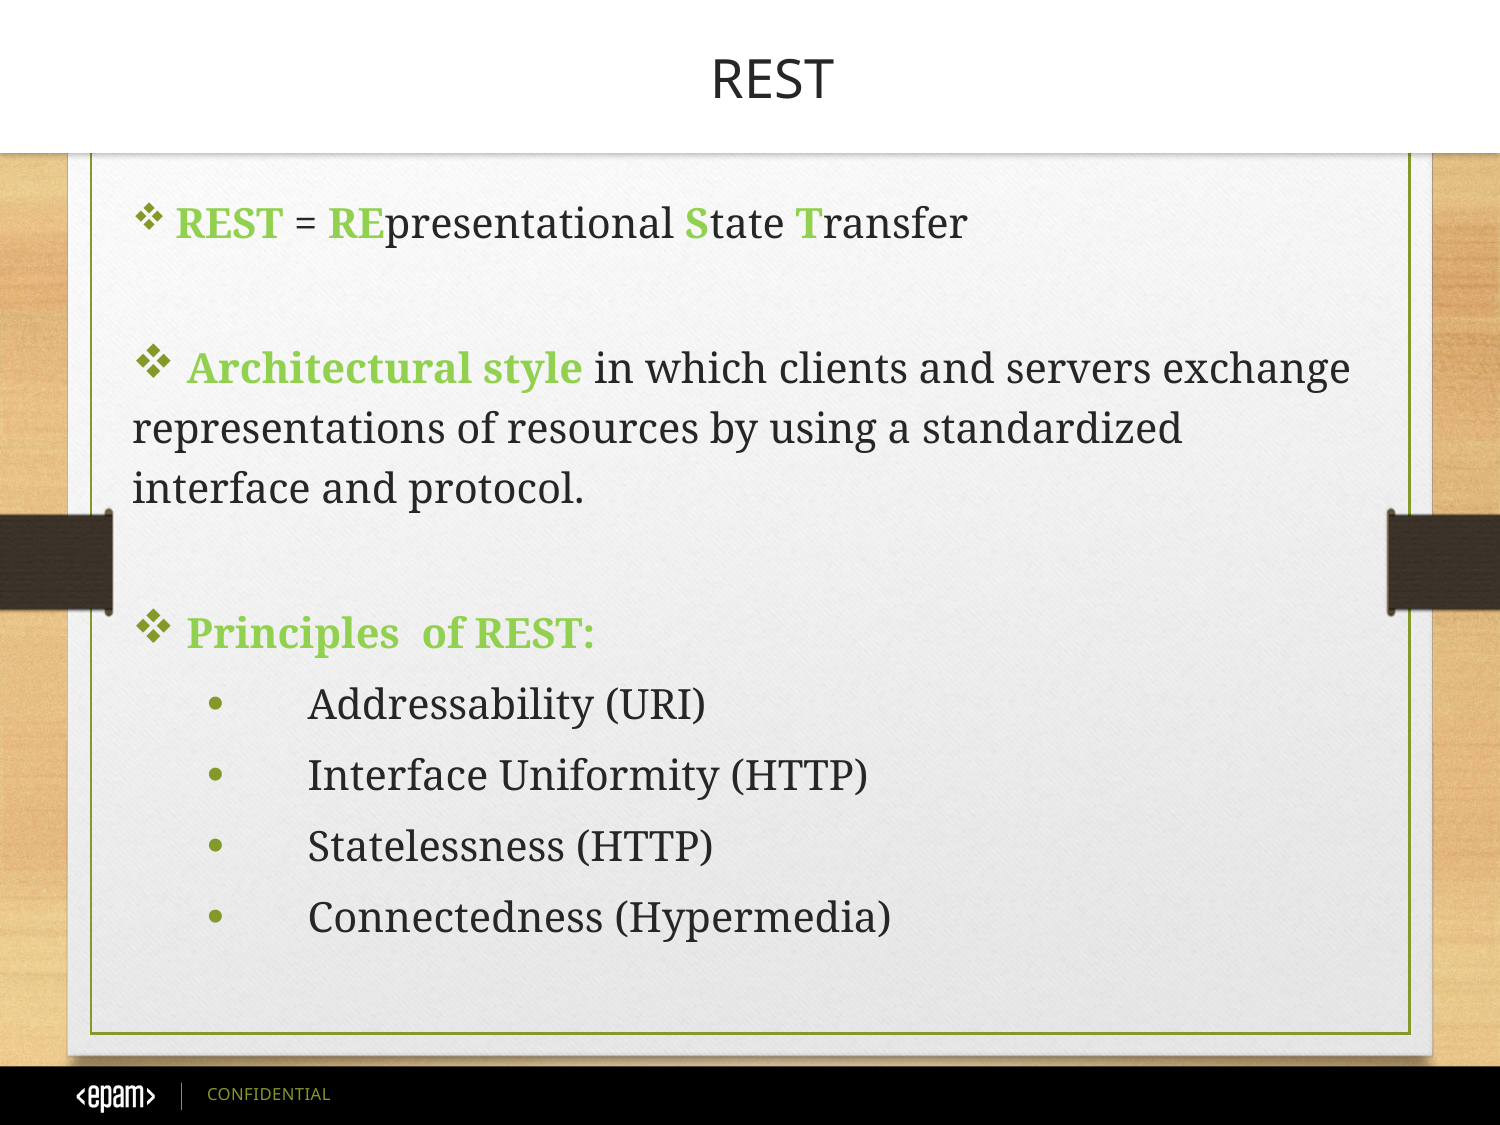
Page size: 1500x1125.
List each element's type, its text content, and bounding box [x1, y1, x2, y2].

picture [0, 153, 1500, 1066]
picture [76, 1085, 155, 1113]
list REST = REpresentational State Transfer Architectural style in which clients and servers exchange representations of resources by using a standardized interface and protocol. Principles of REST: Addressability (URI) Interface Uniformity (HTTP) Statelessness (HTTP) Connectedness (Hypermedia) [116, 179, 1382, 1004]
list REST [0, 0, 1500, 153]
